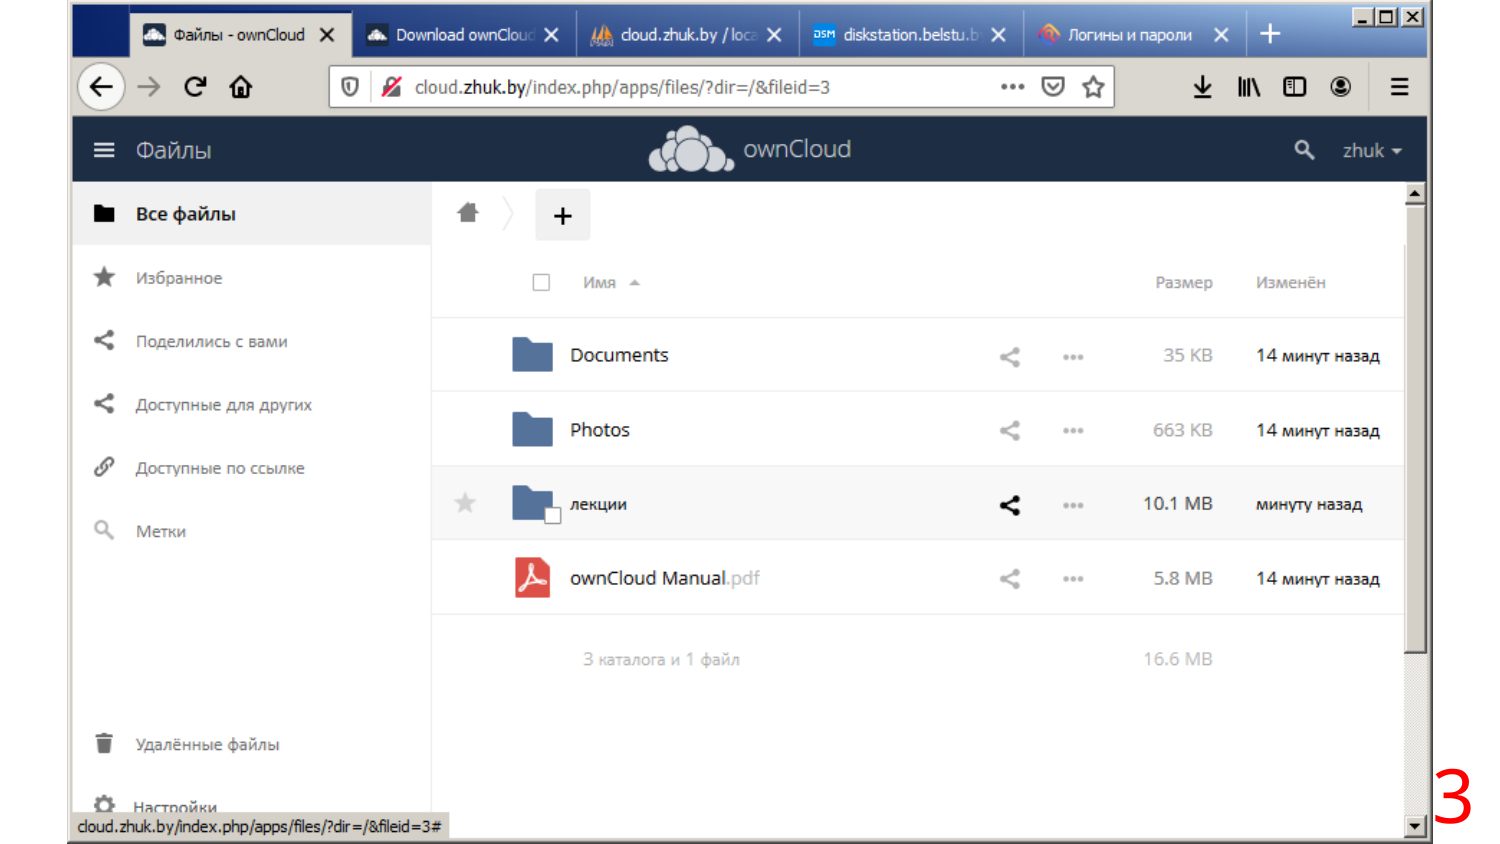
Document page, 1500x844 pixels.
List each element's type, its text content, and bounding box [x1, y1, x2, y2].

picture [66, 0, 1434, 844]
text_box 3 [1437, 741, 1491, 844]
